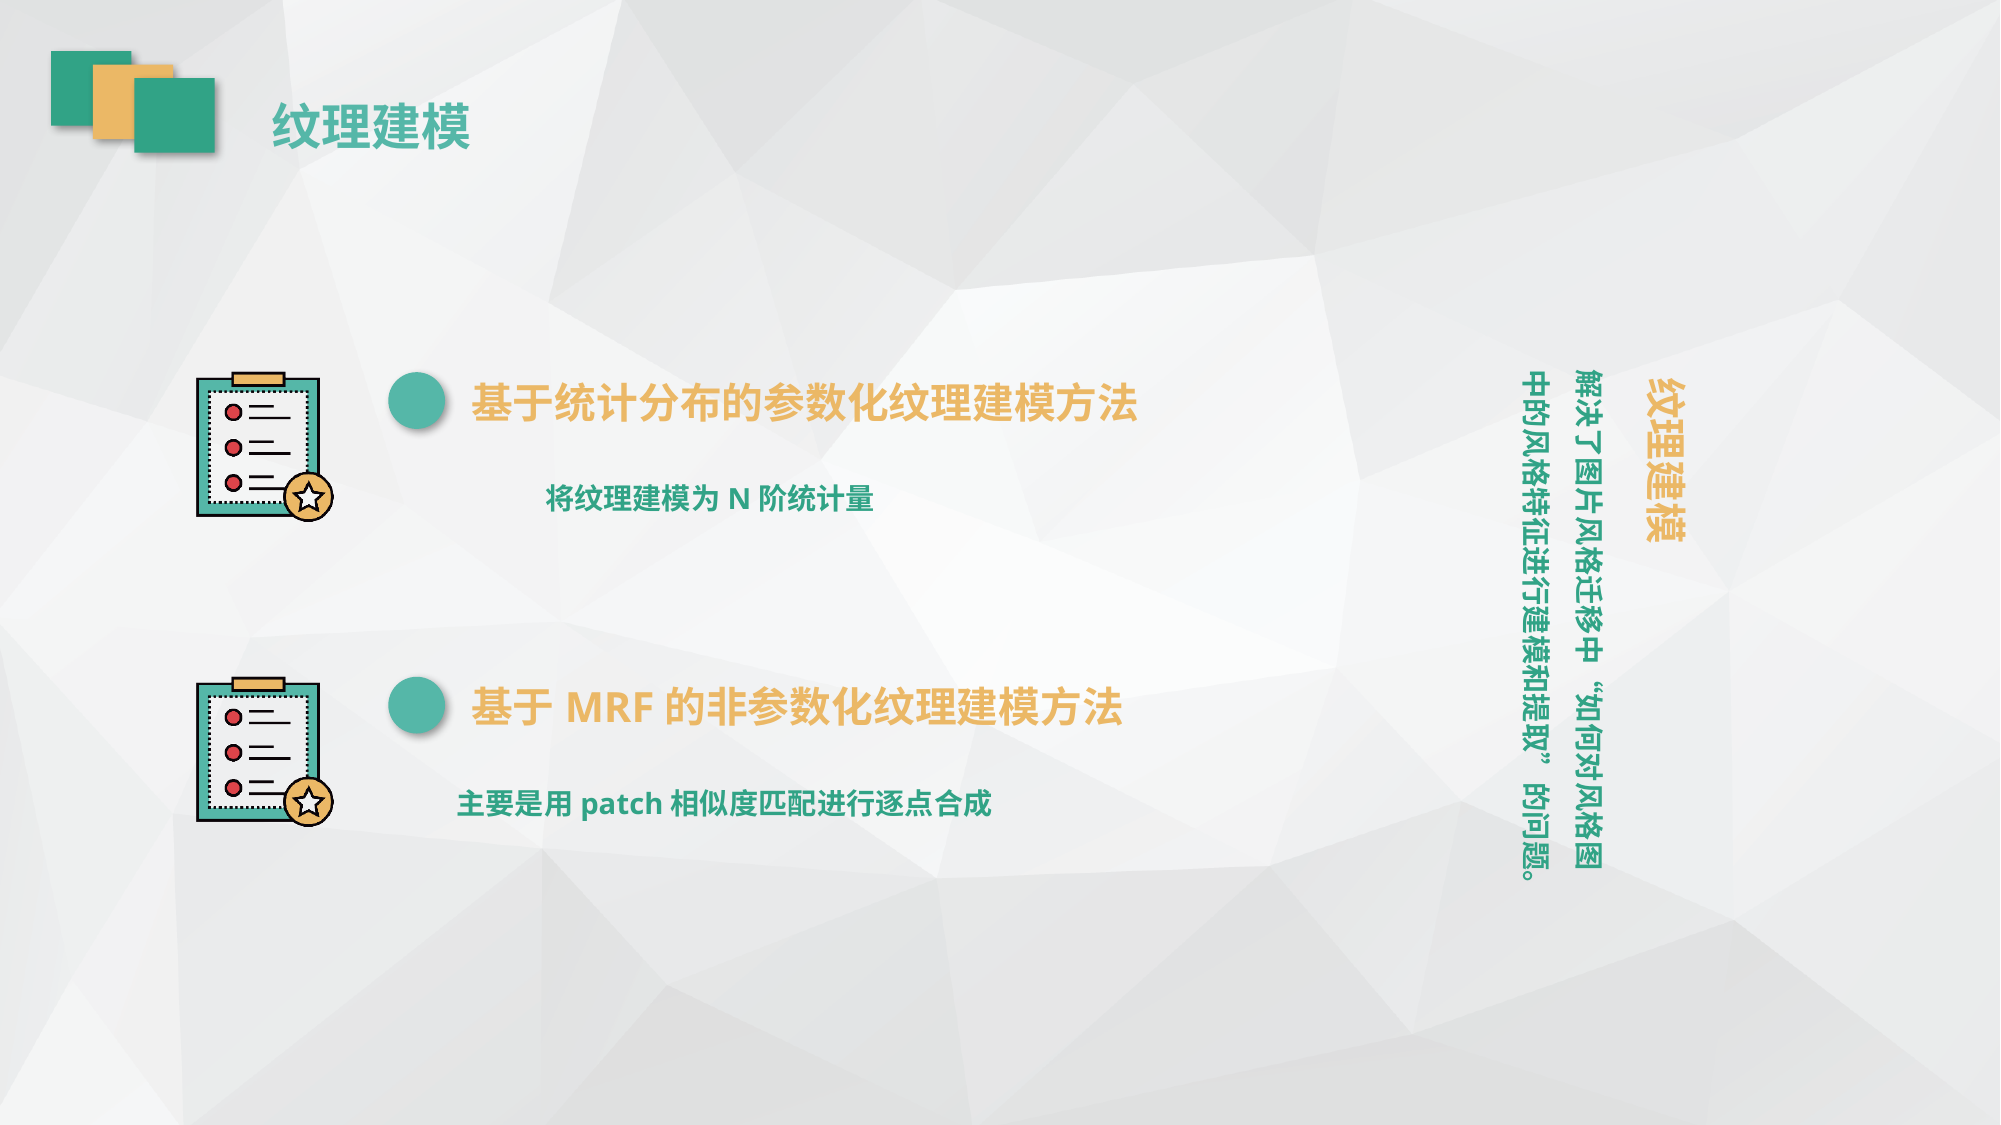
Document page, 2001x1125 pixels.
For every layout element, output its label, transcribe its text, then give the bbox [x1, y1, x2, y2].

text_box 纹理建模 [1618, 362, 1699, 615]
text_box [174, 362, 1156, 540]
text_box 解决了图片风格迁移中“如何对风格图中的风格特征进行建模和提取”的问题。 [1518, 369, 1625, 871]
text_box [51, 51, 653, 165]
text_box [174, 667, 1218, 845]
picture [0, 0, 2000, 1125]
